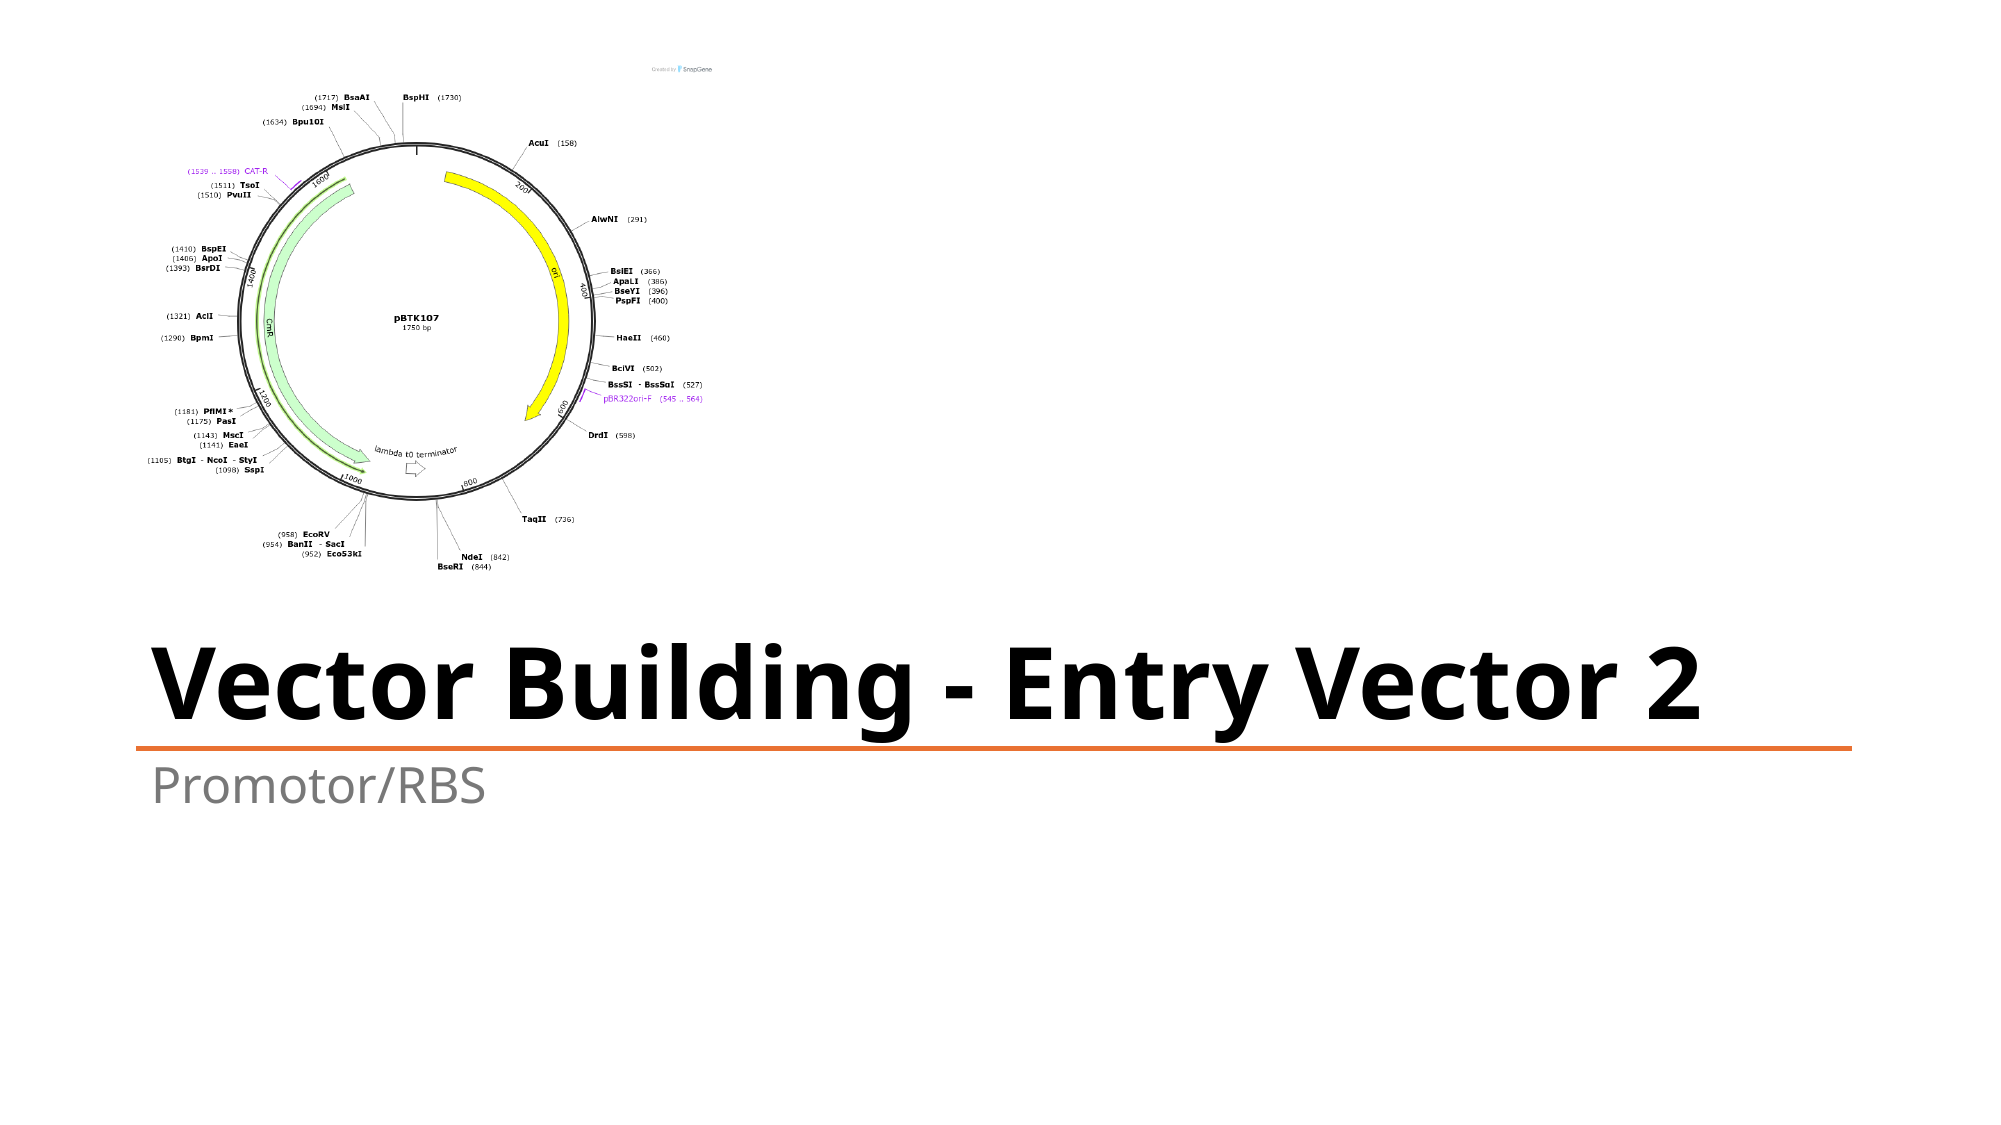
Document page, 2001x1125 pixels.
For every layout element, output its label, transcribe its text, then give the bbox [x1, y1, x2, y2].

title Vector Building - Entry Vector 2 [136, 280, 1862, 749]
picture [138, 64, 715, 579]
list Promotor/RBS [136, 752, 1862, 999]
